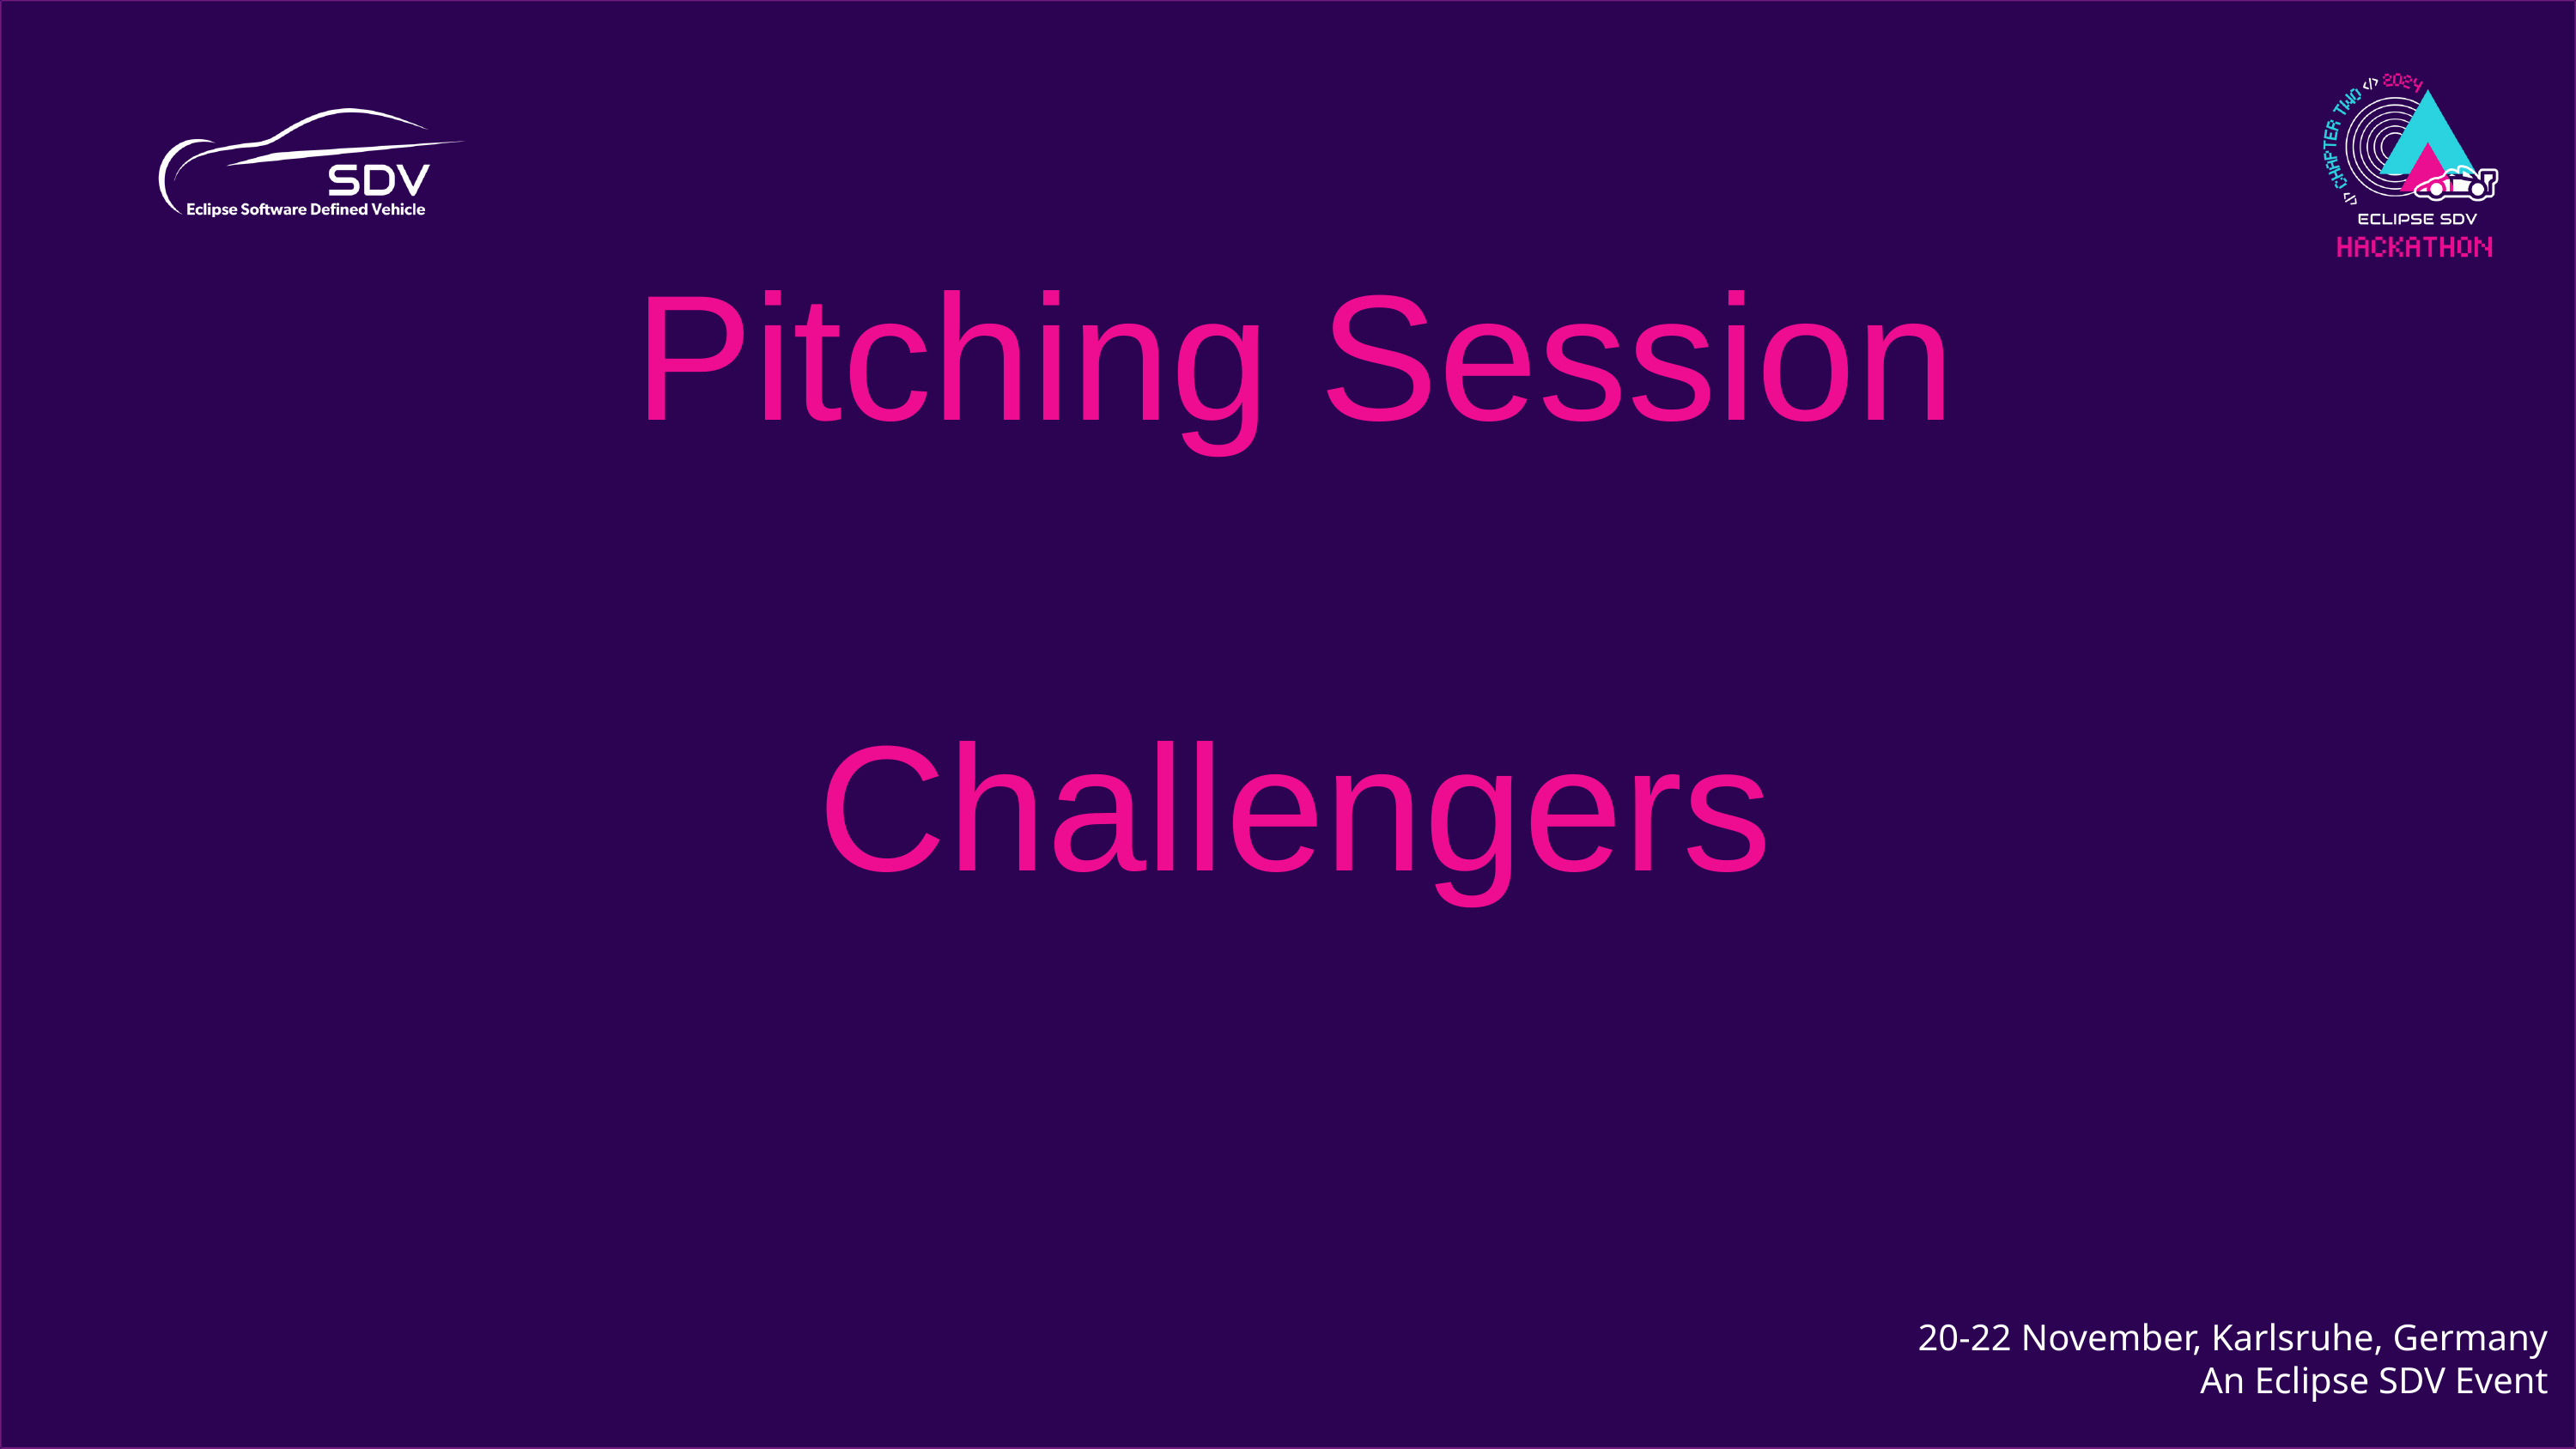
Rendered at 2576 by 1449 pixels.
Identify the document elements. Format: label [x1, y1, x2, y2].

text_box [0, 0, 2576, 1449]
